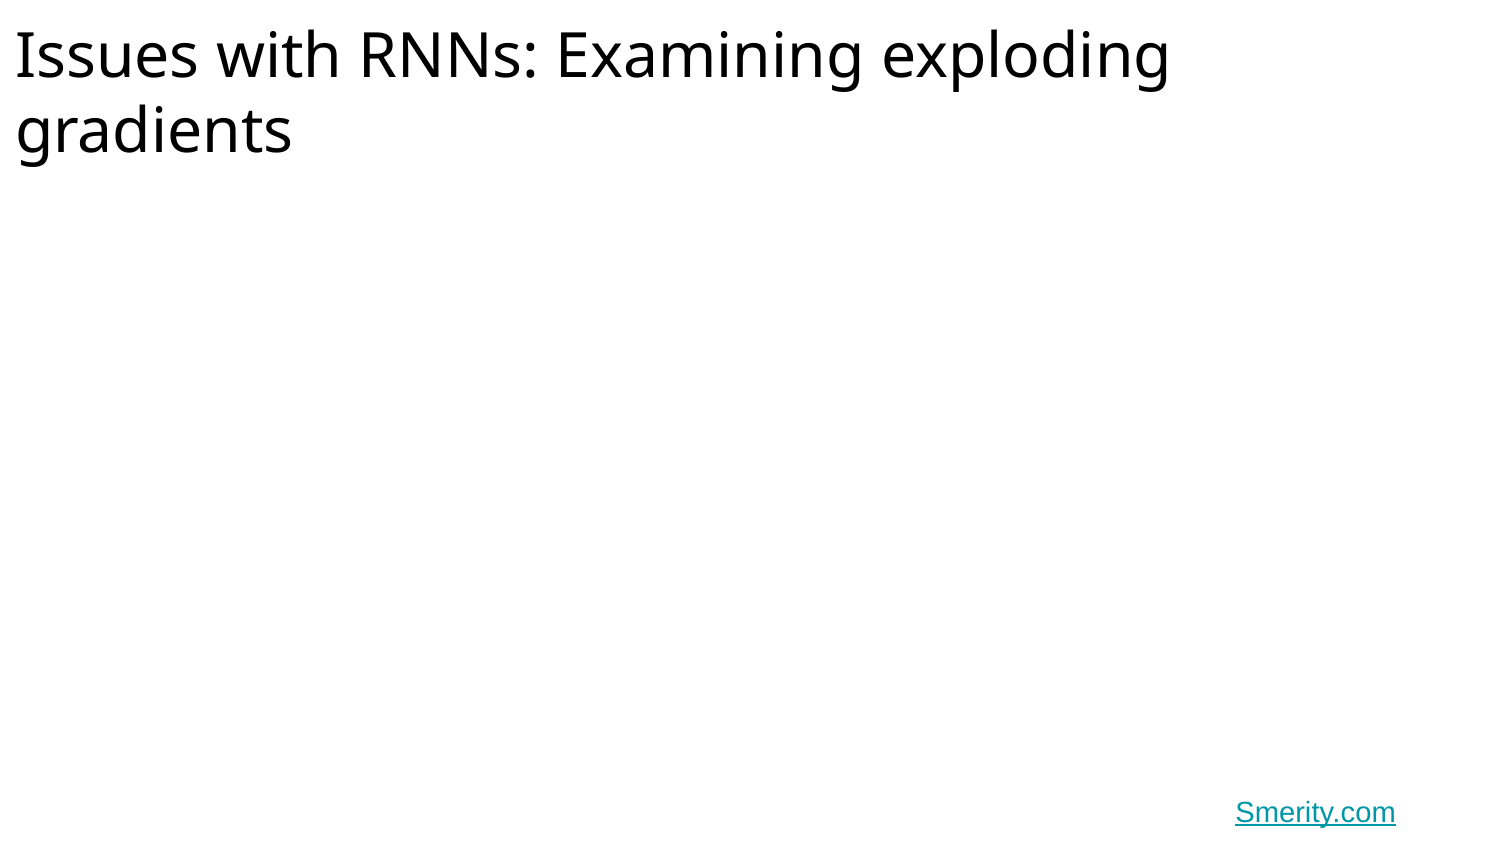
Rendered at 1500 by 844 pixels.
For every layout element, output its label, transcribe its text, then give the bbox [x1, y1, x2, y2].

text_box Smerity.com [1220, 778, 1500, 843]
title Issues with RNNs: Examining exploding gradients [0, 0, 1398, 193]
